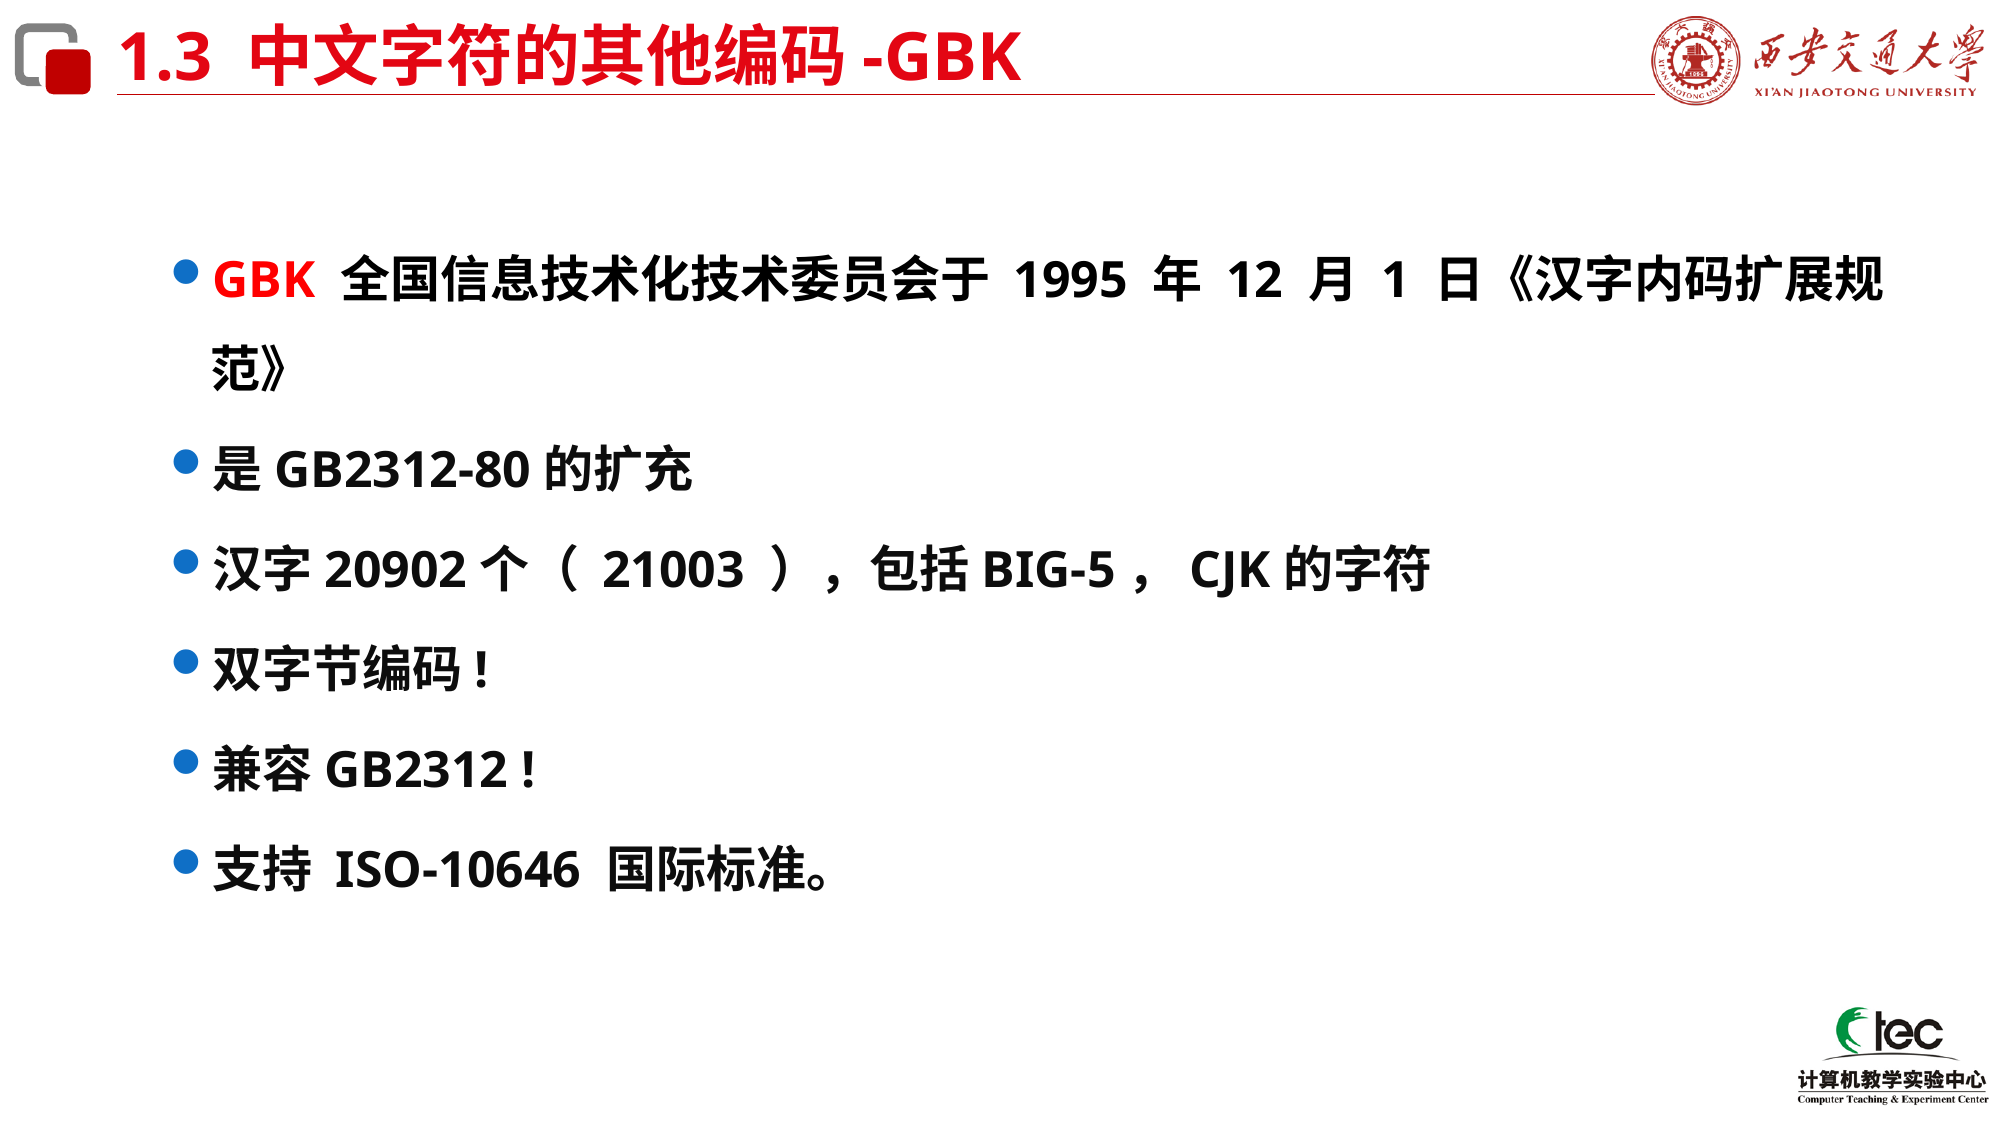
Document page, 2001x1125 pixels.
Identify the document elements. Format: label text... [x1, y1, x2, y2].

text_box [19, 27, 91, 95]
text_box 1.3 中文字符的其他编码-GBK [102, 6, 1037, 102]
picture [1647, 12, 1995, 109]
text_box GBK 全国信息技术化技术委员会于 1995 年 12 月 1 日《汉字内码扩展规范》 是GB2312-80的扩充 汉字20902个（ 21003 ），包括BIG-5，CJK的字符 双字节编码! 兼容GB2312 ! 支持 ISO-10646 国际标准。 [90, 210, 1982, 958]
picture [1788, 993, 2000, 1125]
